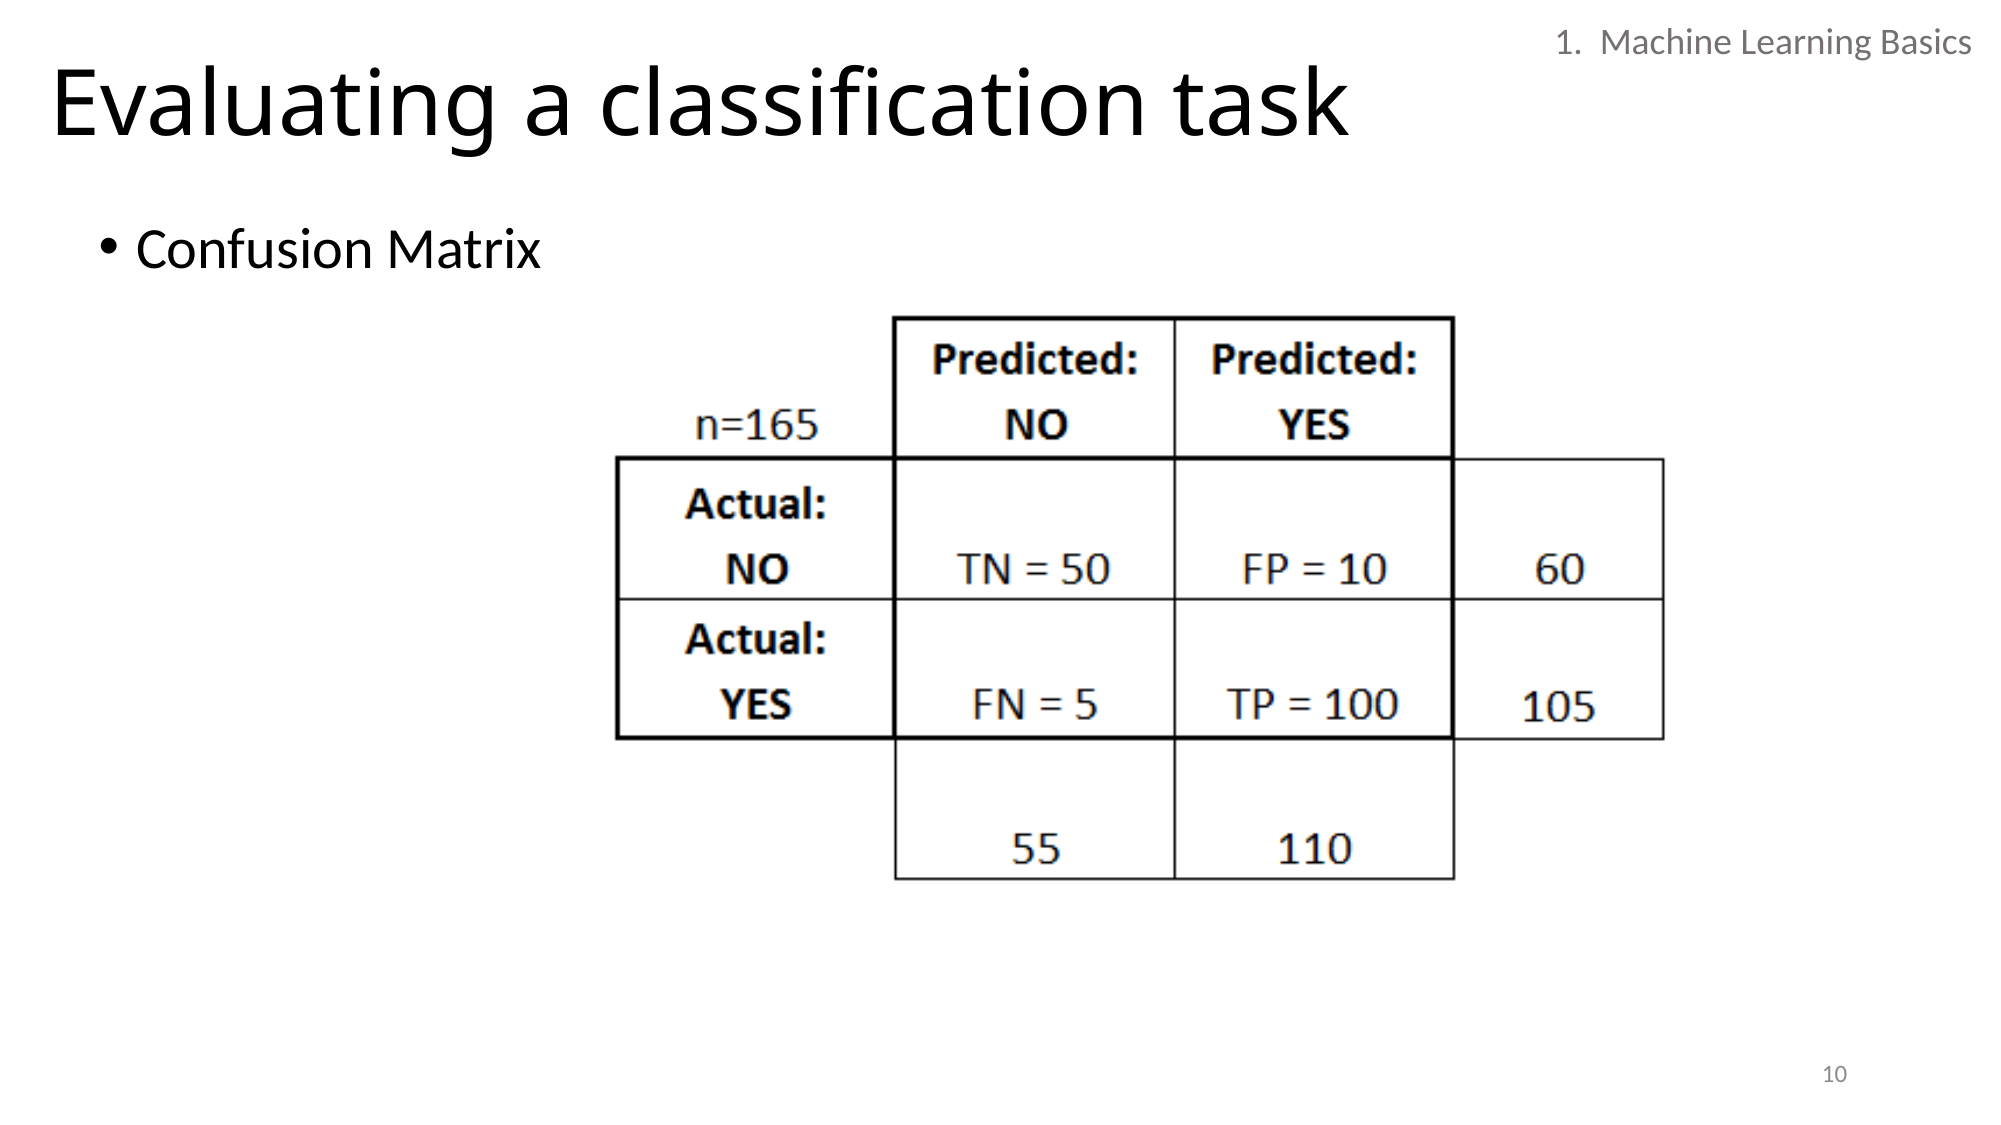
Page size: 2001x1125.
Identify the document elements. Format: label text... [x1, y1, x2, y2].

picture [574, 277, 1707, 925]
title Evaluating a classification task [34, 0, 1760, 215]
slide_number 10 [1412, 1042, 1863, 1103]
list Confusion Matrix [83, 210, 1000, 925]
text_box 1. Machine Learning Basics [1539, 10, 1988, 70]
